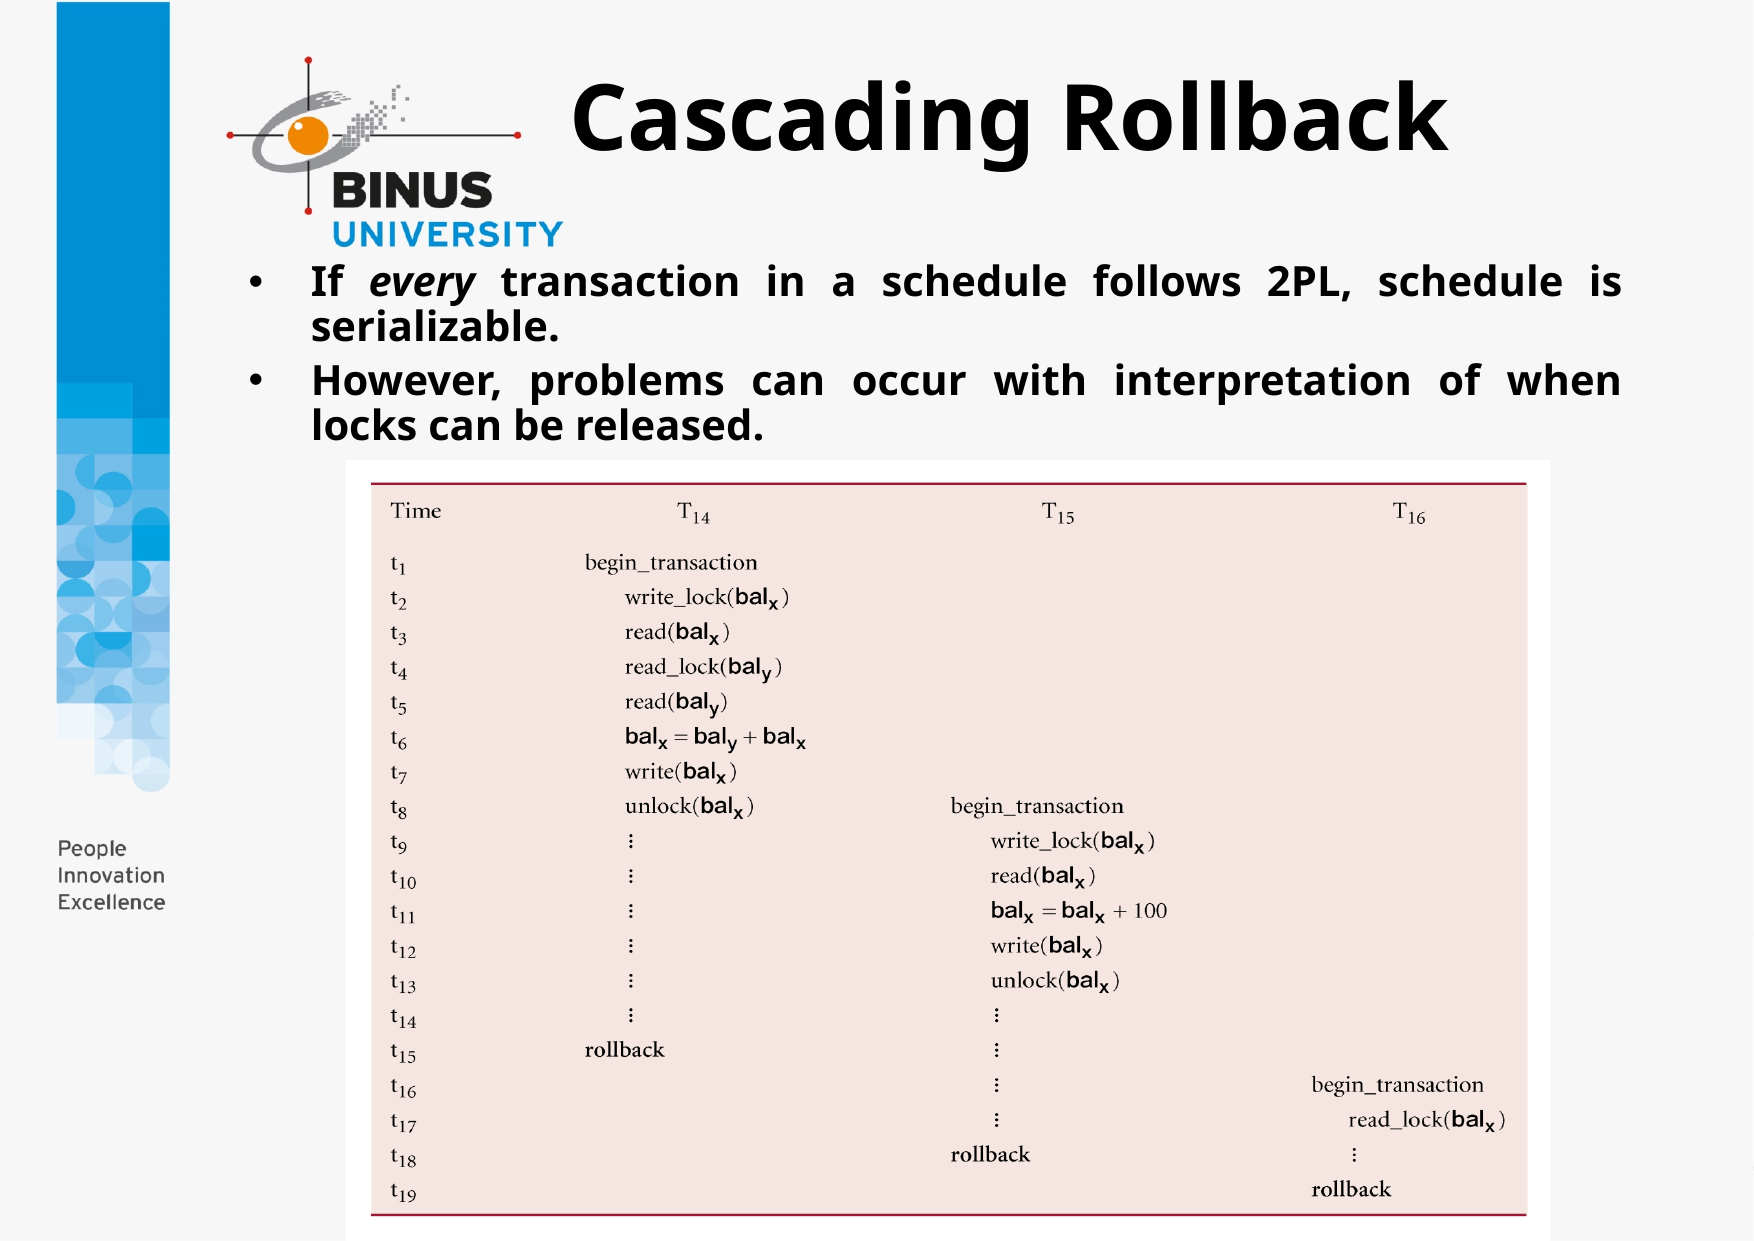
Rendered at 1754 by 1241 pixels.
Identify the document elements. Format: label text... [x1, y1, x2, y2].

title Cascading Rollback [553, 63, 1754, 164]
picture [0, 0, 1754, 1241]
list If every transaction in a schedule follows 2PL, schedule is serializable. However, problems can occur with interpretation of when locks can be released. [233, 253, 1639, 621]
